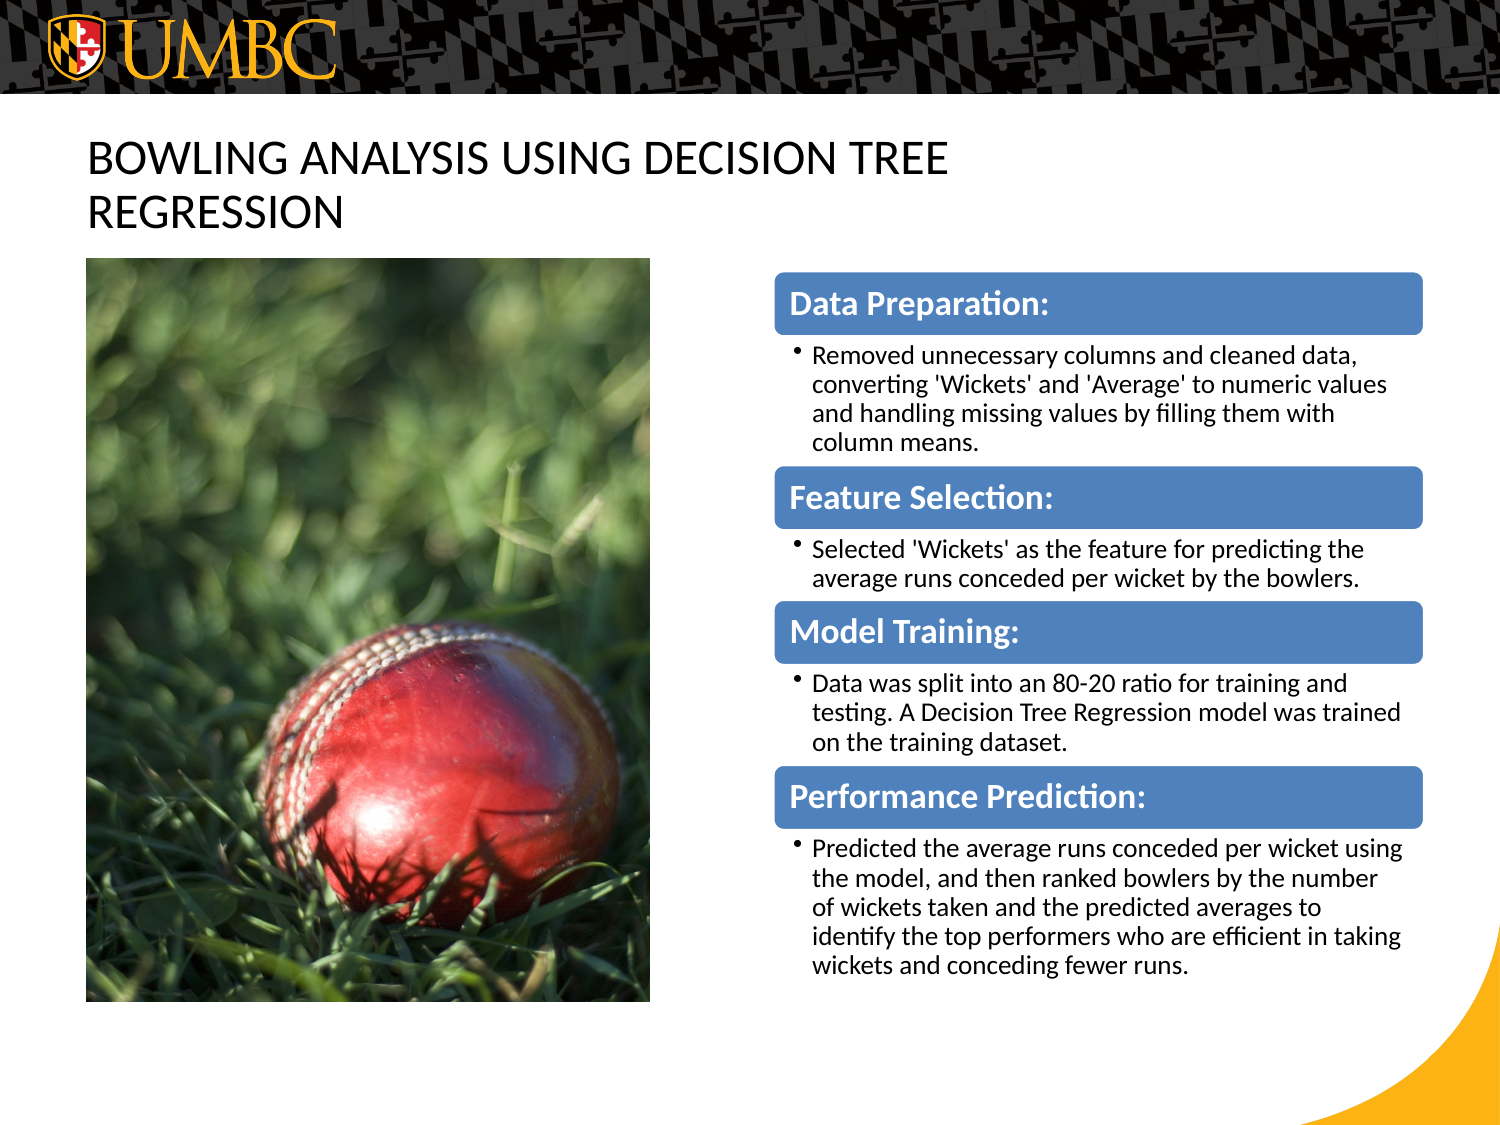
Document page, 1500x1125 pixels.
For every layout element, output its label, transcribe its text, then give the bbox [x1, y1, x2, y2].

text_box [772, 258, 1426, 1002]
title BOWLING ANALYSIS USING DECISION TREE REGRESSION [86, 131, 1126, 246]
picture [0, 0, 1500, 94]
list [86, 258, 650, 1002]
picture [1299, 921, 1500, 1125]
